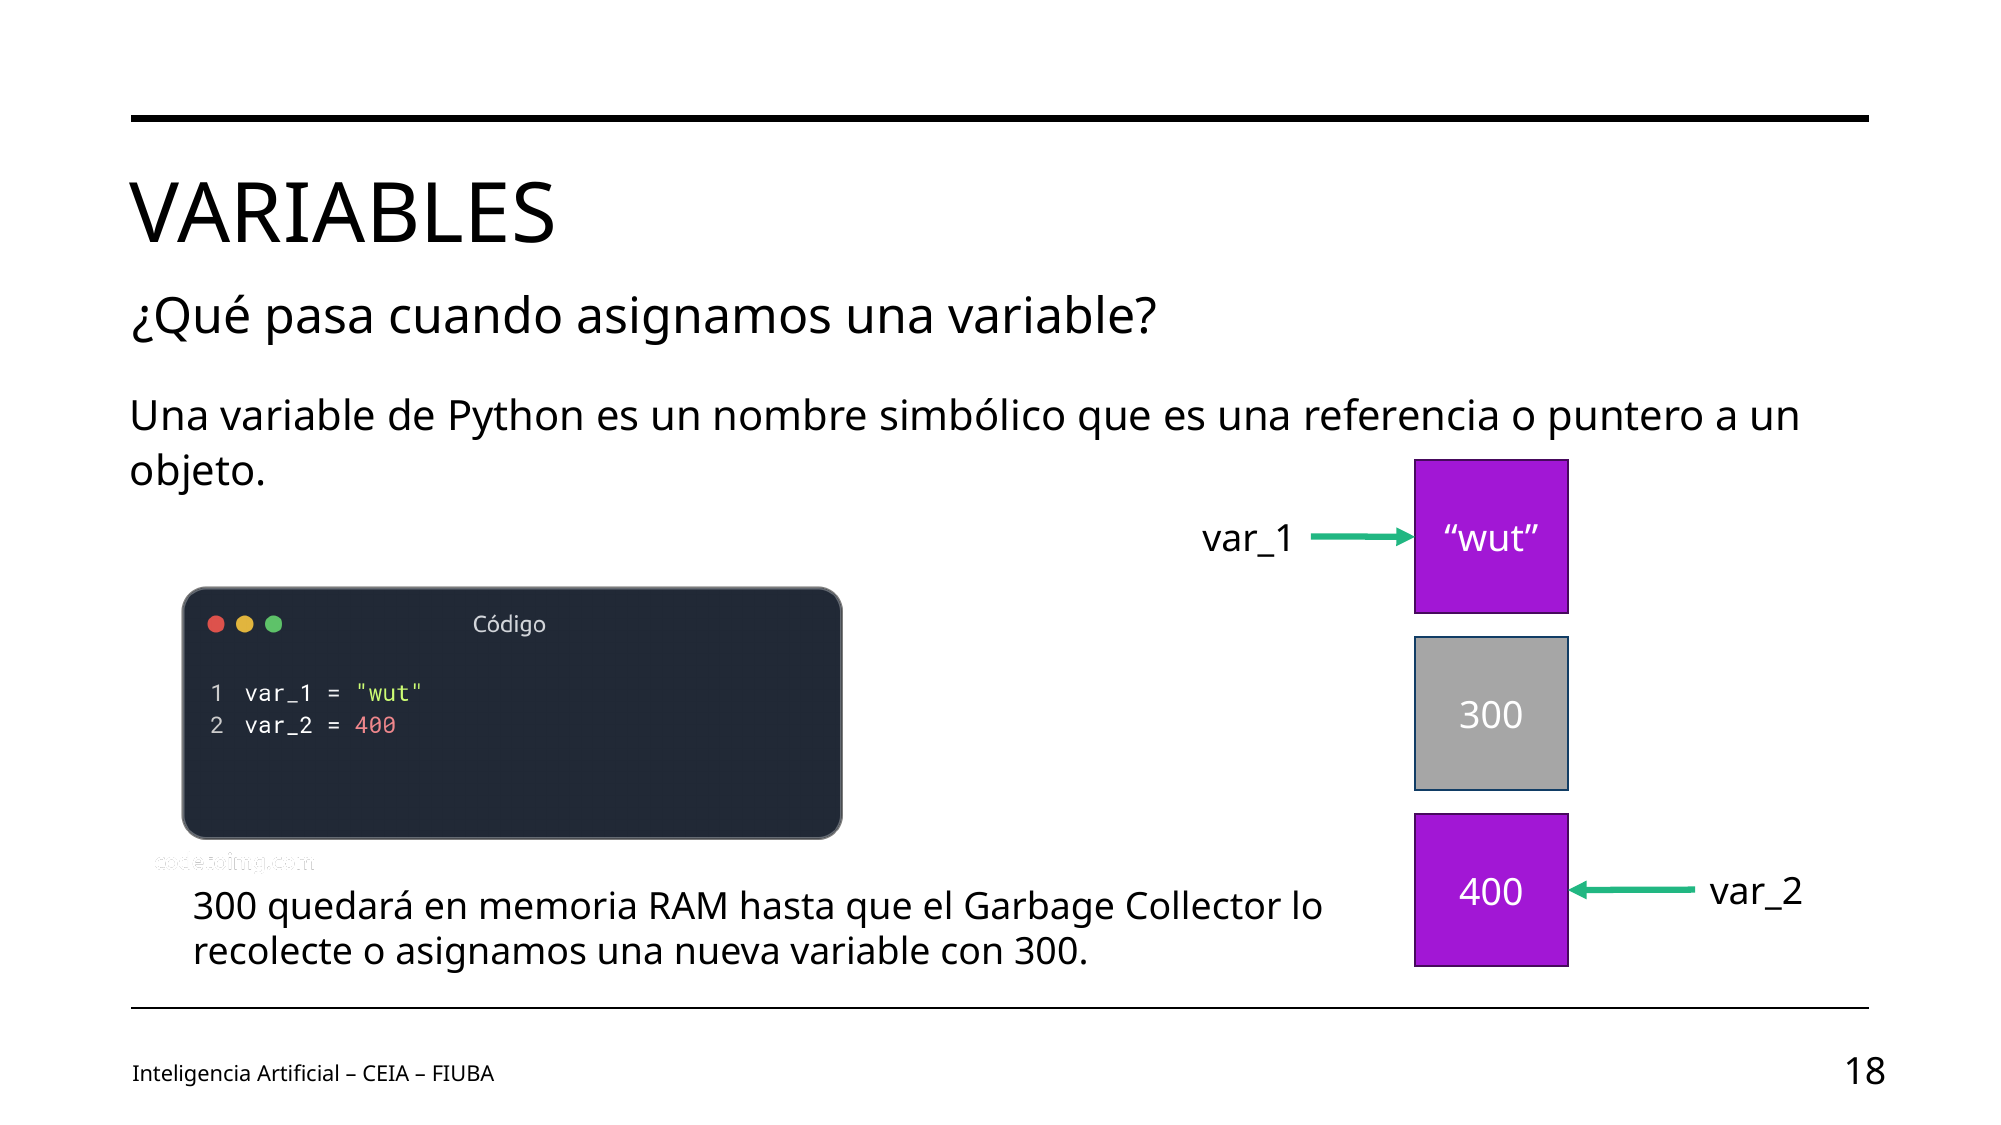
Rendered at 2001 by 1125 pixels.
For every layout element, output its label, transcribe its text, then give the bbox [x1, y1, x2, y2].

footer Inteligencia Artificial – CEIA – FIUBA [117, 1042, 862, 1103]
text_box var_2 [1695, 859, 1819, 920]
title Variables [114, 151, 1869, 376]
text_box 300 quedará en memoria RAM hasta que el Garbage Collector lo recolecte o asignamos una nueva variable con 300. [178, 874, 1362, 980]
text_box ¿Qué pasa cuando asignamos una variable? [117, 275, 1375, 351]
text_box “wut” [1414, 459, 1569, 614]
text_box 400 [1414, 813, 1569, 967]
slide_number 18 [1791, 1042, 1902, 1103]
text_box var_1 [1187, 506, 1311, 567]
list Una variable de Python es un nombre simbólico que es una referencia o puntero a un objeto. [114, 376, 1869, 973]
text_box 300 [1414, 636, 1569, 791]
picture [131, 536, 893, 891]
